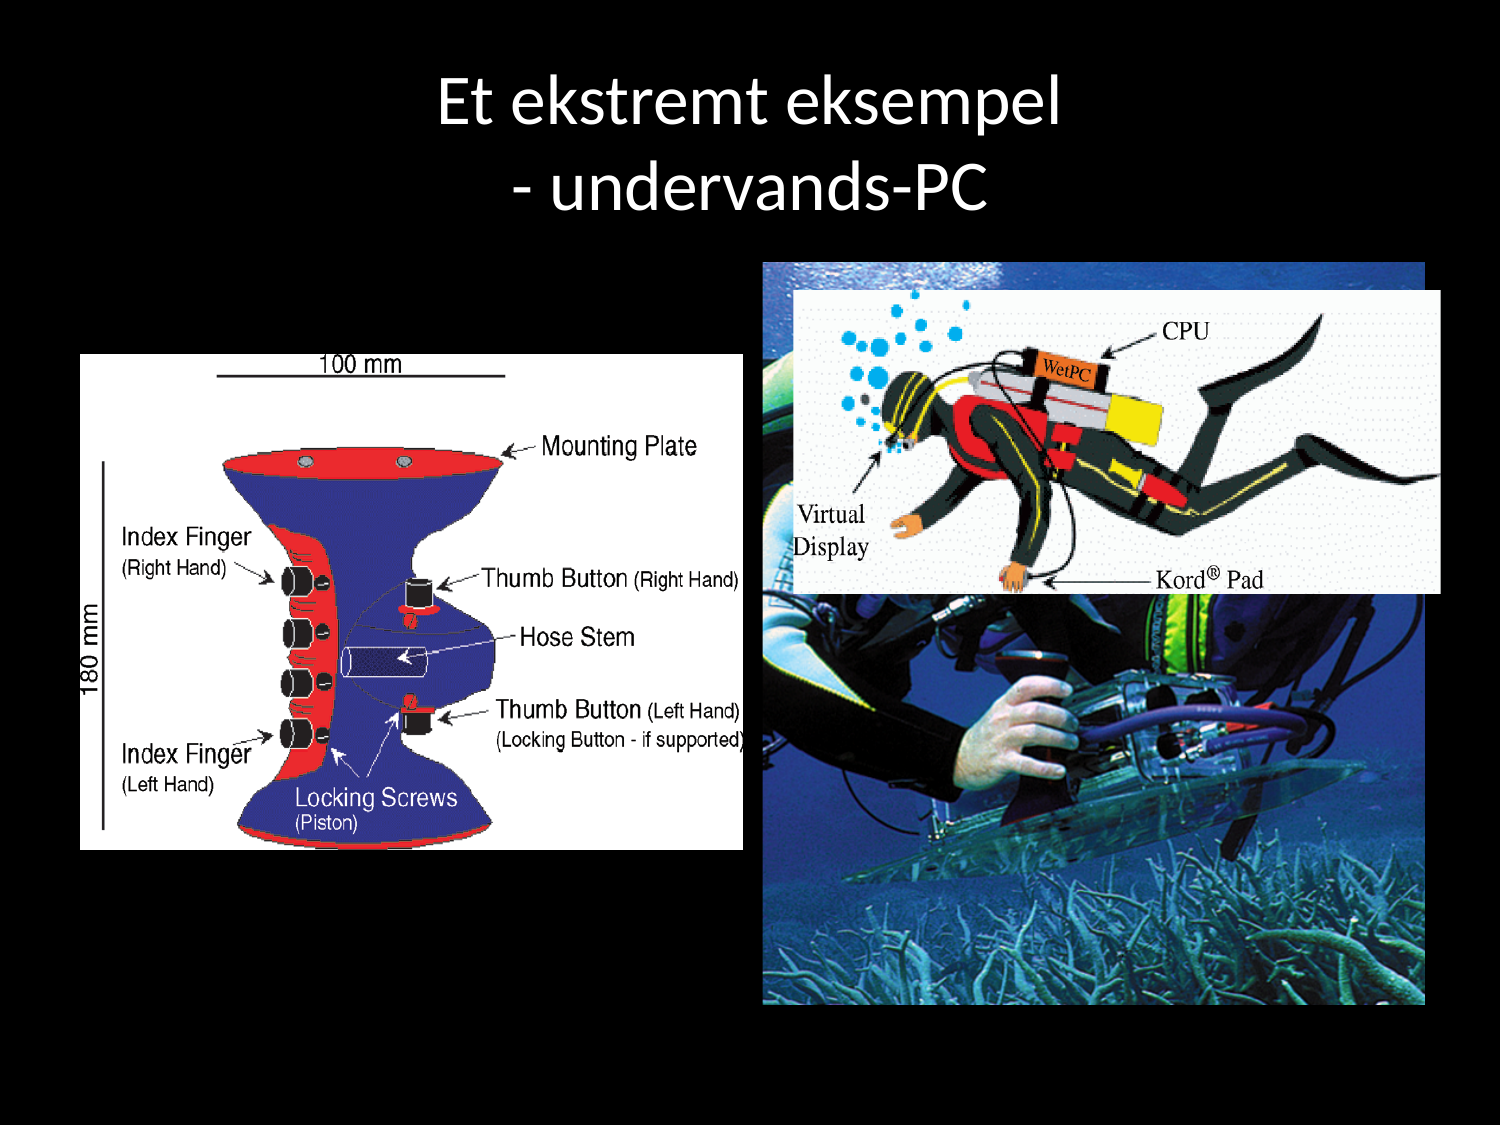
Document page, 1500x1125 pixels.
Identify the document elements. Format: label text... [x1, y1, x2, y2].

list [79, 354, 744, 850]
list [762, 262, 1426, 1006]
picture [793, 290, 1441, 594]
title Et ekstremt eksempel - undervands-PC [75, 45, 1425, 233]
